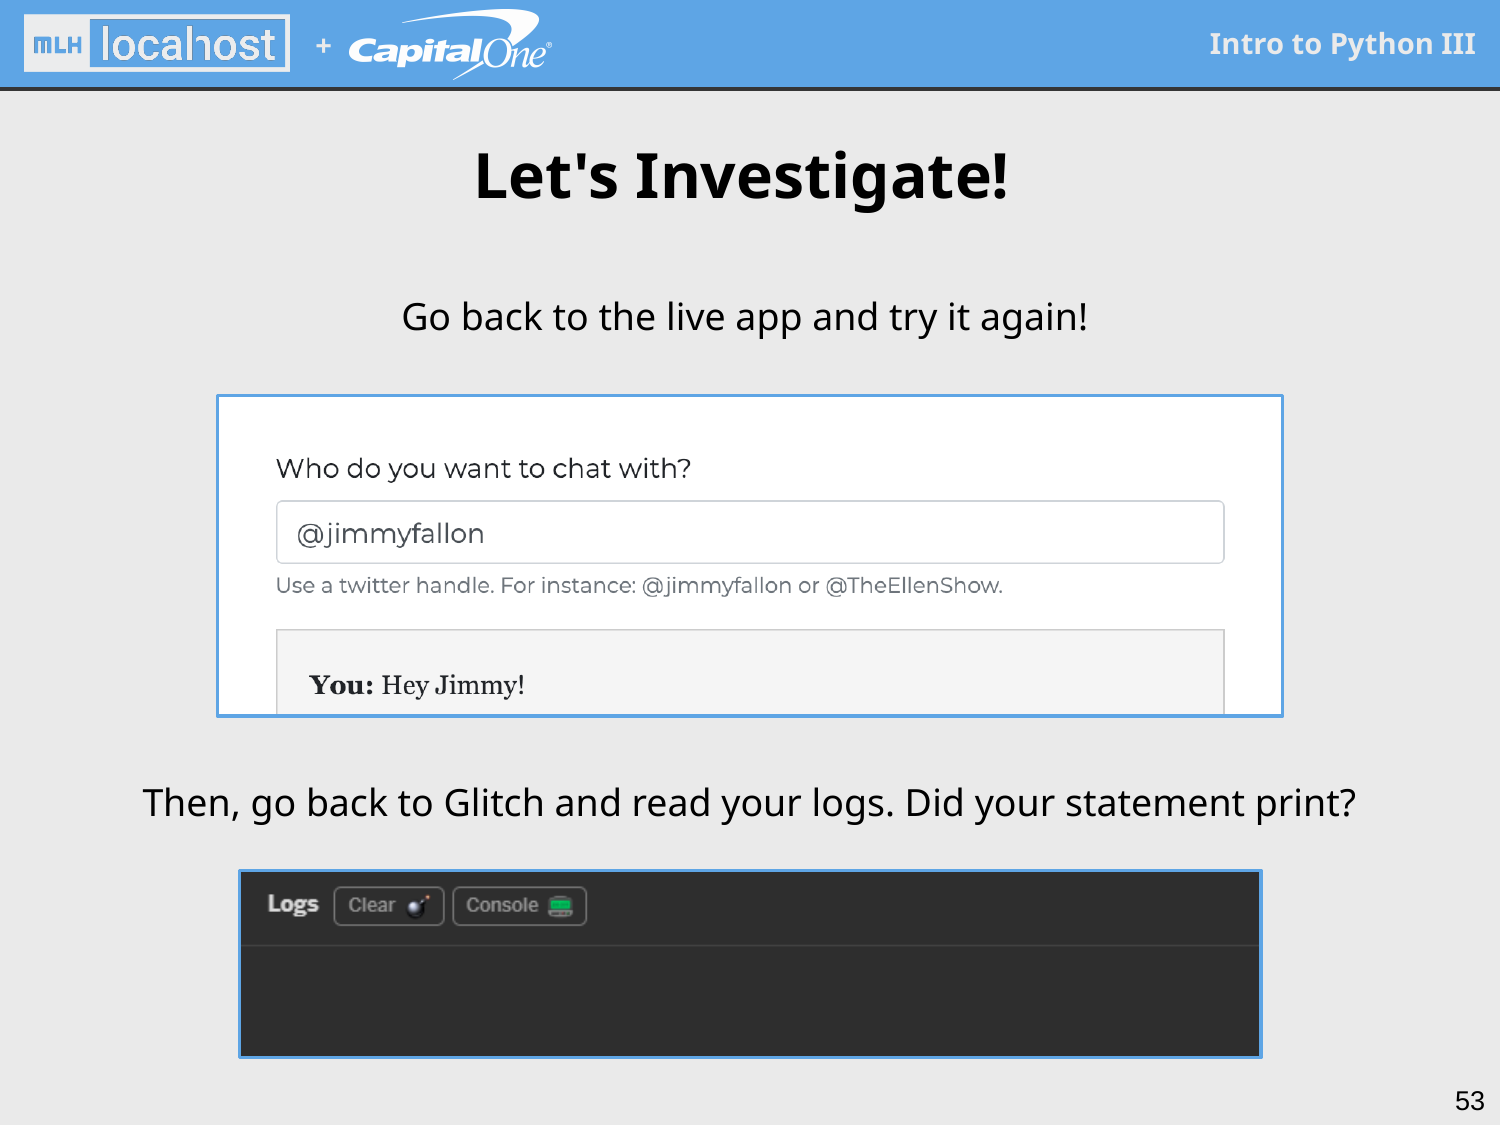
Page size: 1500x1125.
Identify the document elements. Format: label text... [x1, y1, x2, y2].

text_box Go back to the live app and try it again! [47, 272, 1453, 359]
text_box Then, go back to Glitch and read your logs. Did your statement print? [47, 757, 1453, 845]
title Let's Investigate! [26, 106, 1474, 242]
picture [349, 9, 552, 80]
picture [240, 871, 1260, 1057]
picture [24, 14, 290, 72]
picture [218, 396, 1282, 715]
